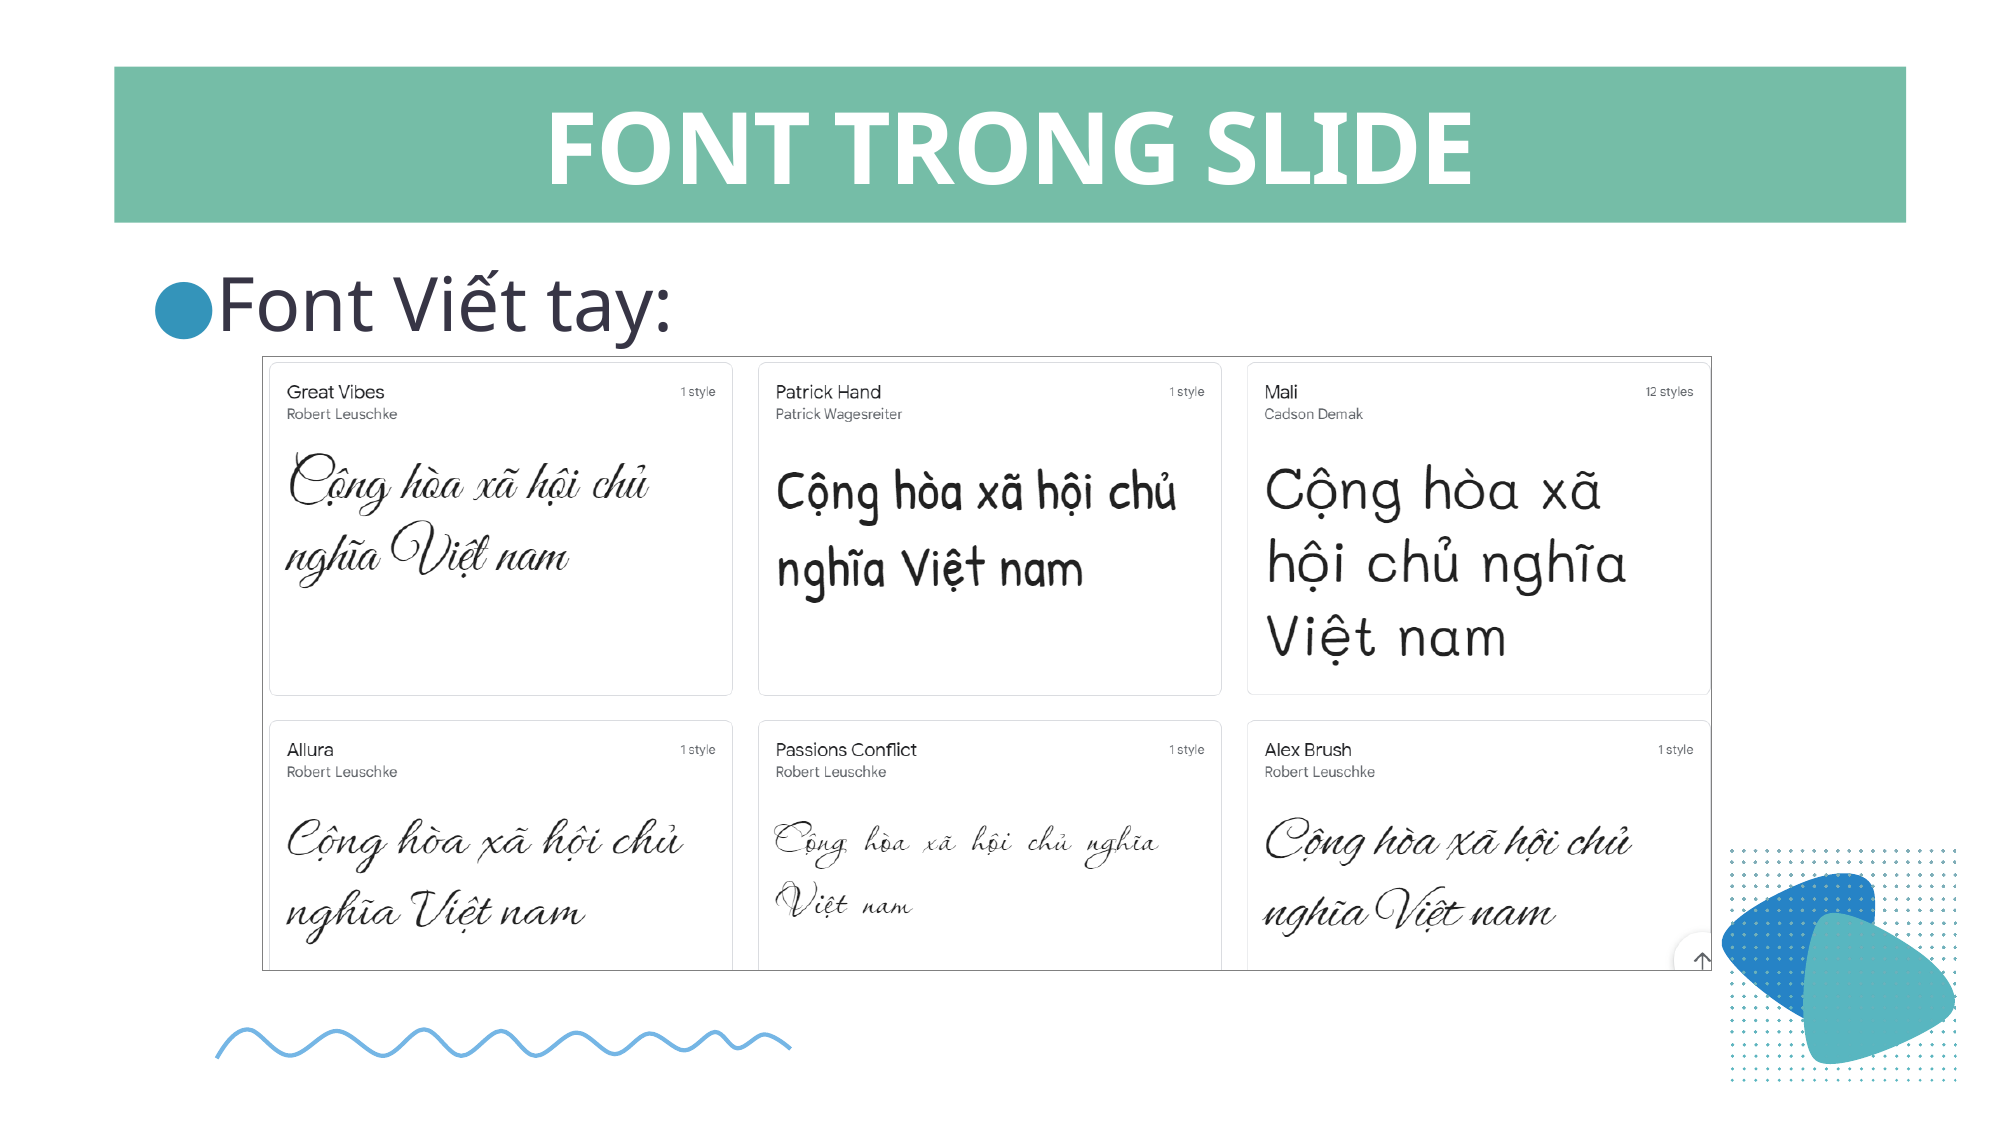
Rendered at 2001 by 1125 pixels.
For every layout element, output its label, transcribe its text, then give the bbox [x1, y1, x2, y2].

title FONT TRONG SLIDE [114, 66, 1907, 223]
picture [262, 355, 1712, 971]
list Font Viết tay: [114, 236, 1907, 1016]
